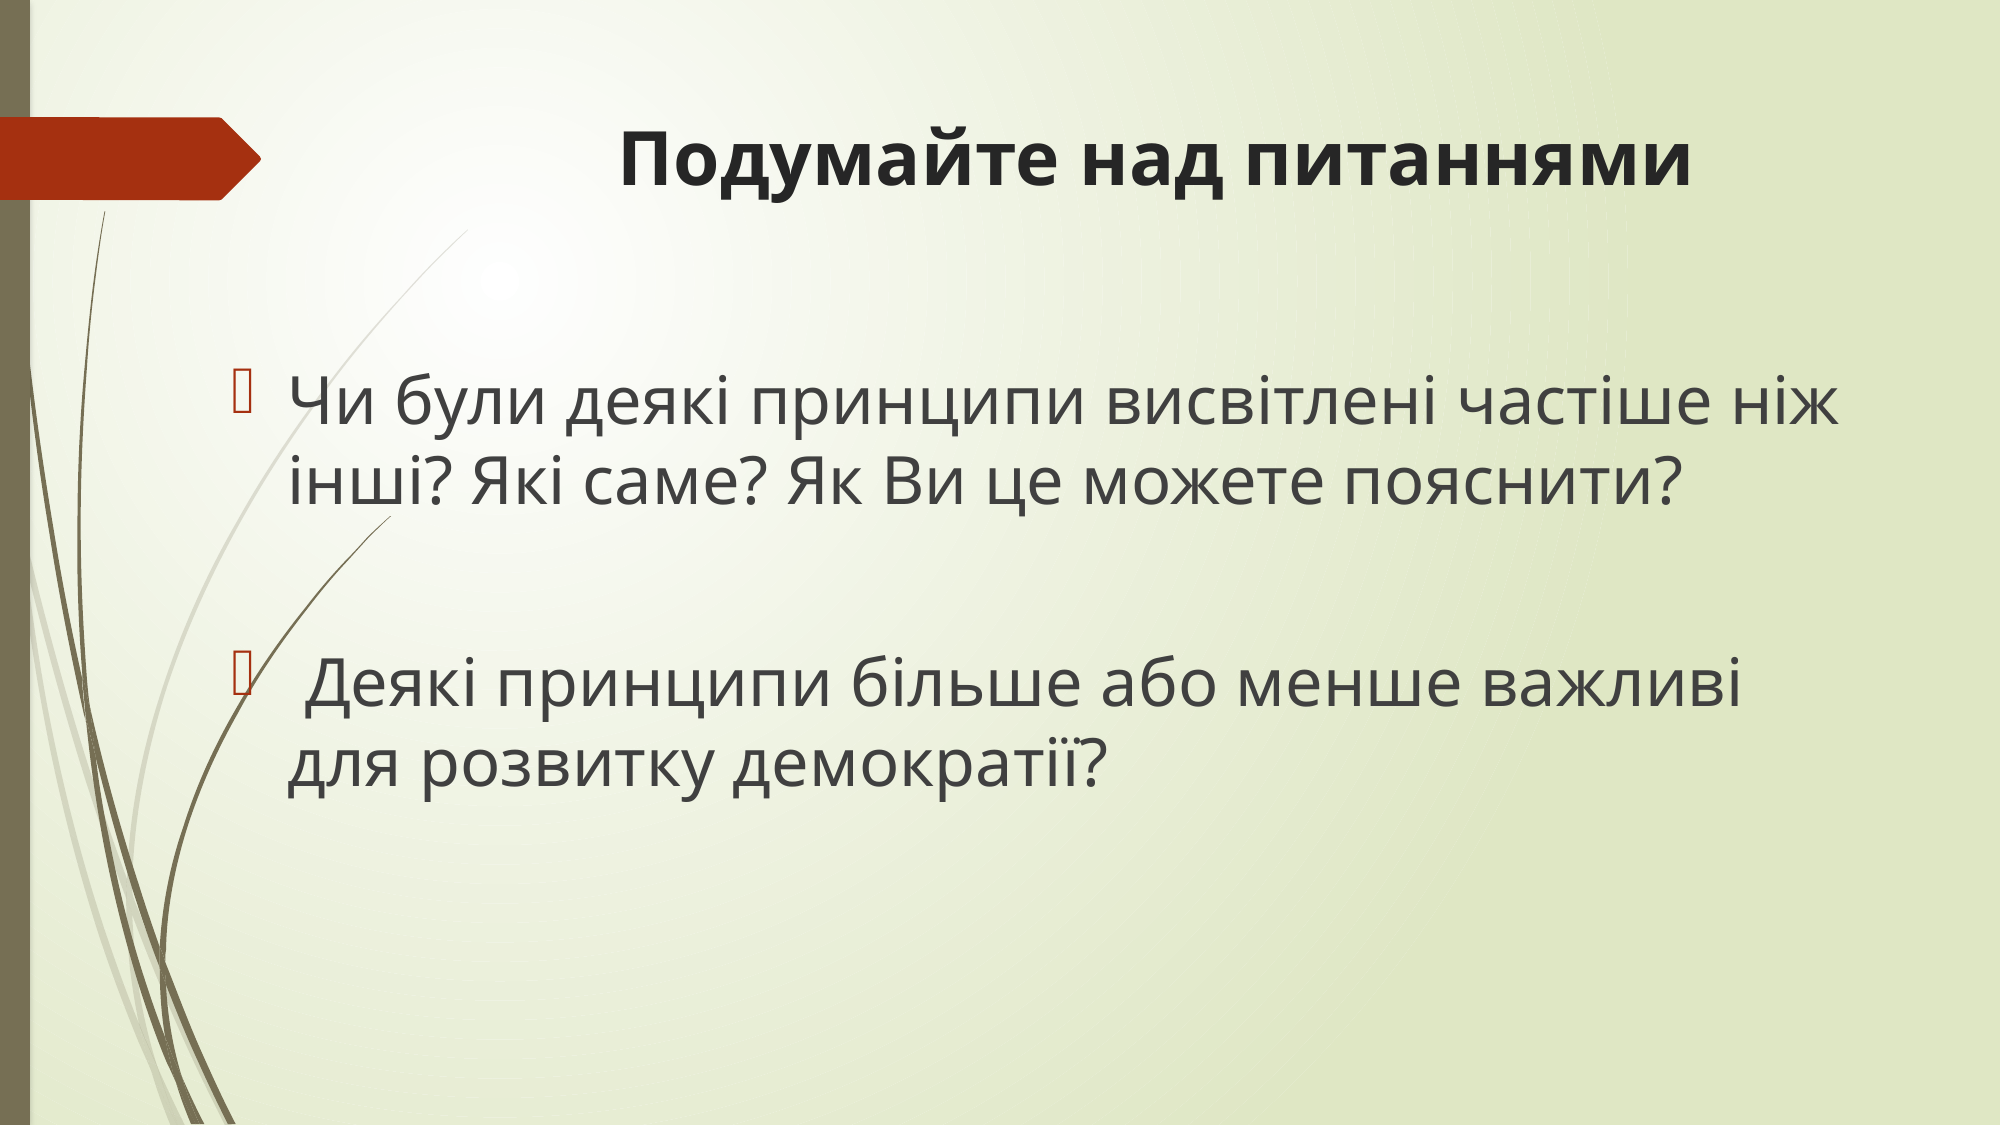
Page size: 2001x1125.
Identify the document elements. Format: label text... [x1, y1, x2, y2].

list Чи були деякі принципи висвітлені частіше ніж інші? Які саме? Як Ви це можете пояснити? Деякі принципи більше або менше важливі для розвитку демократії? [216, 350, 1888, 970]
title Подумайте над питаннями [425, 102, 1888, 219]
